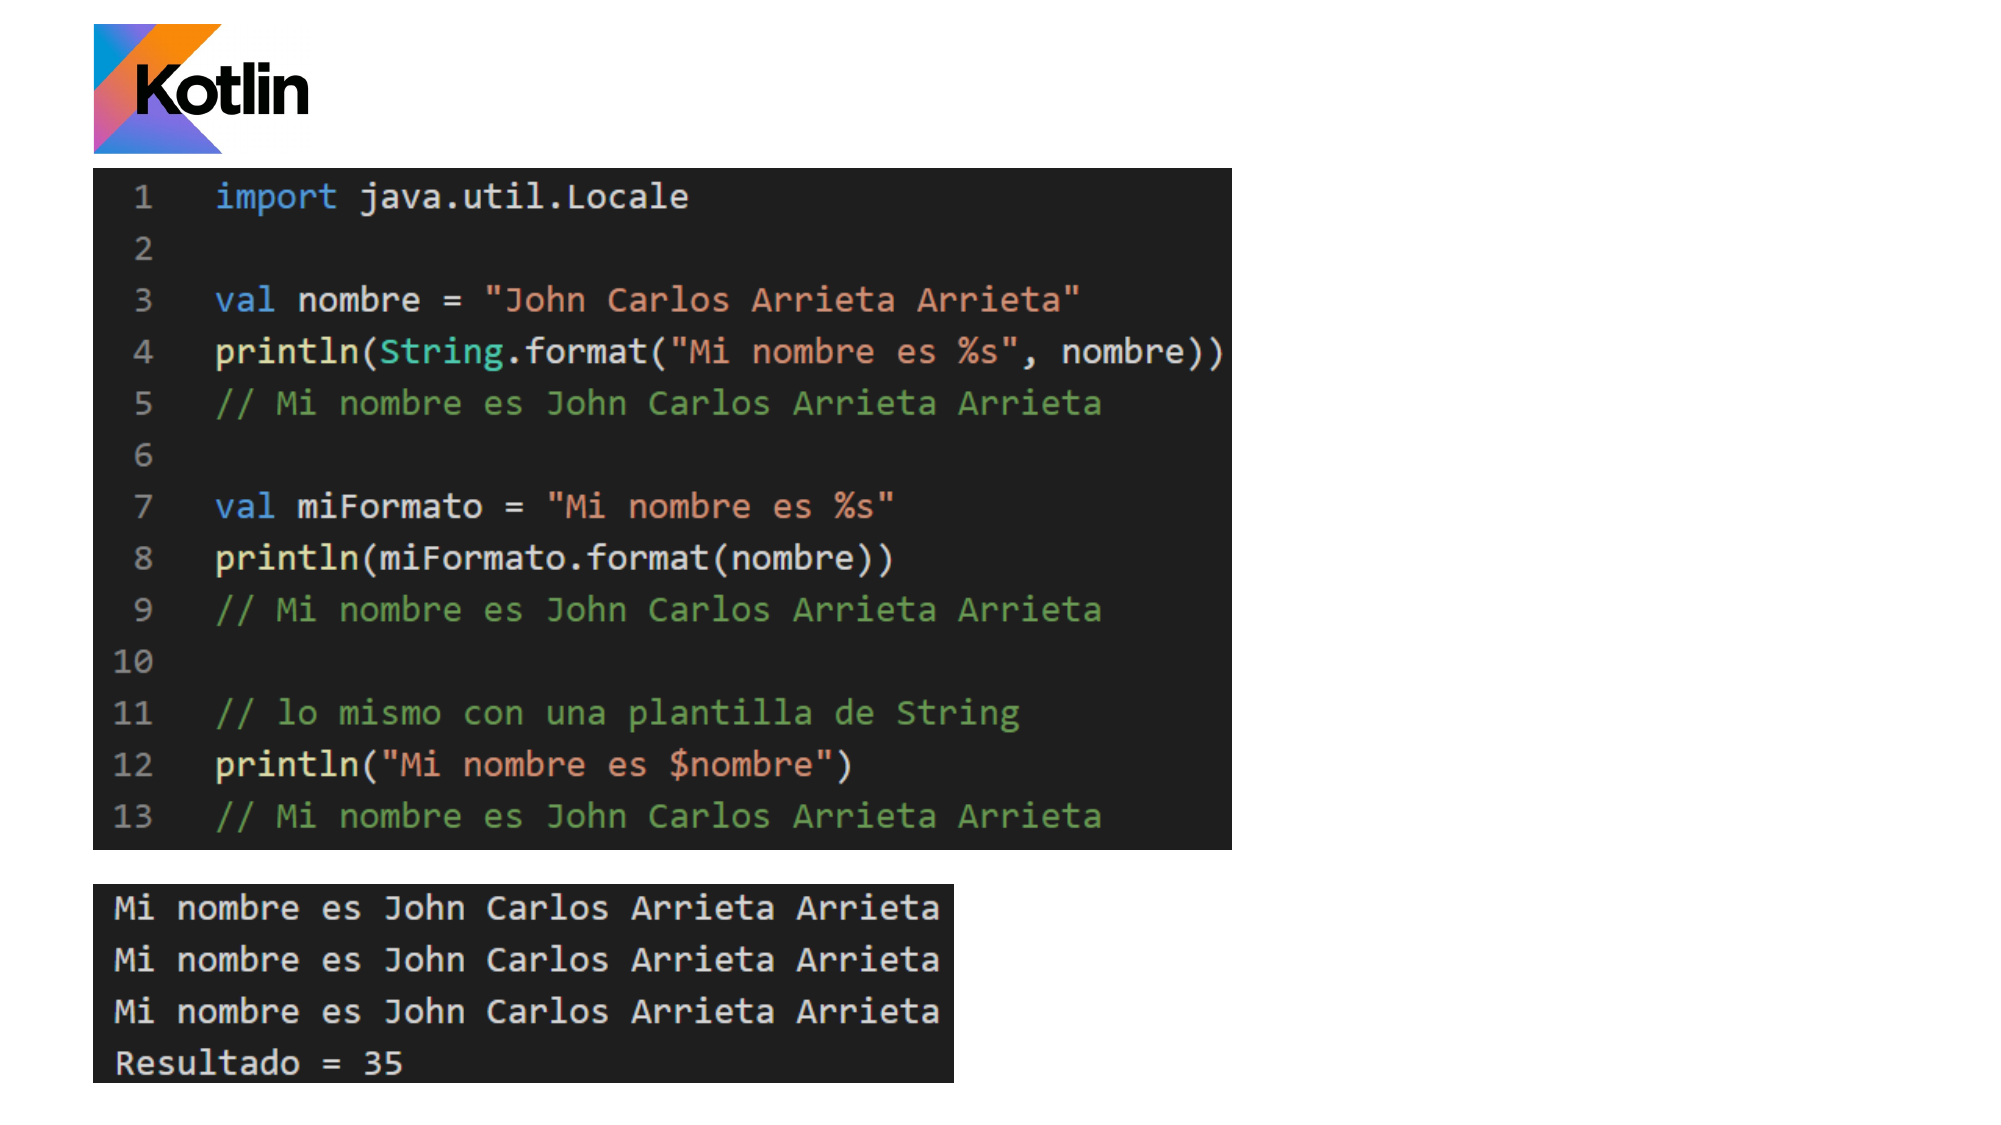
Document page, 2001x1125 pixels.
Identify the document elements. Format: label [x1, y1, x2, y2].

picture [93, 24, 313, 154]
picture [93, 168, 1232, 850]
picture [93, 884, 954, 1083]
